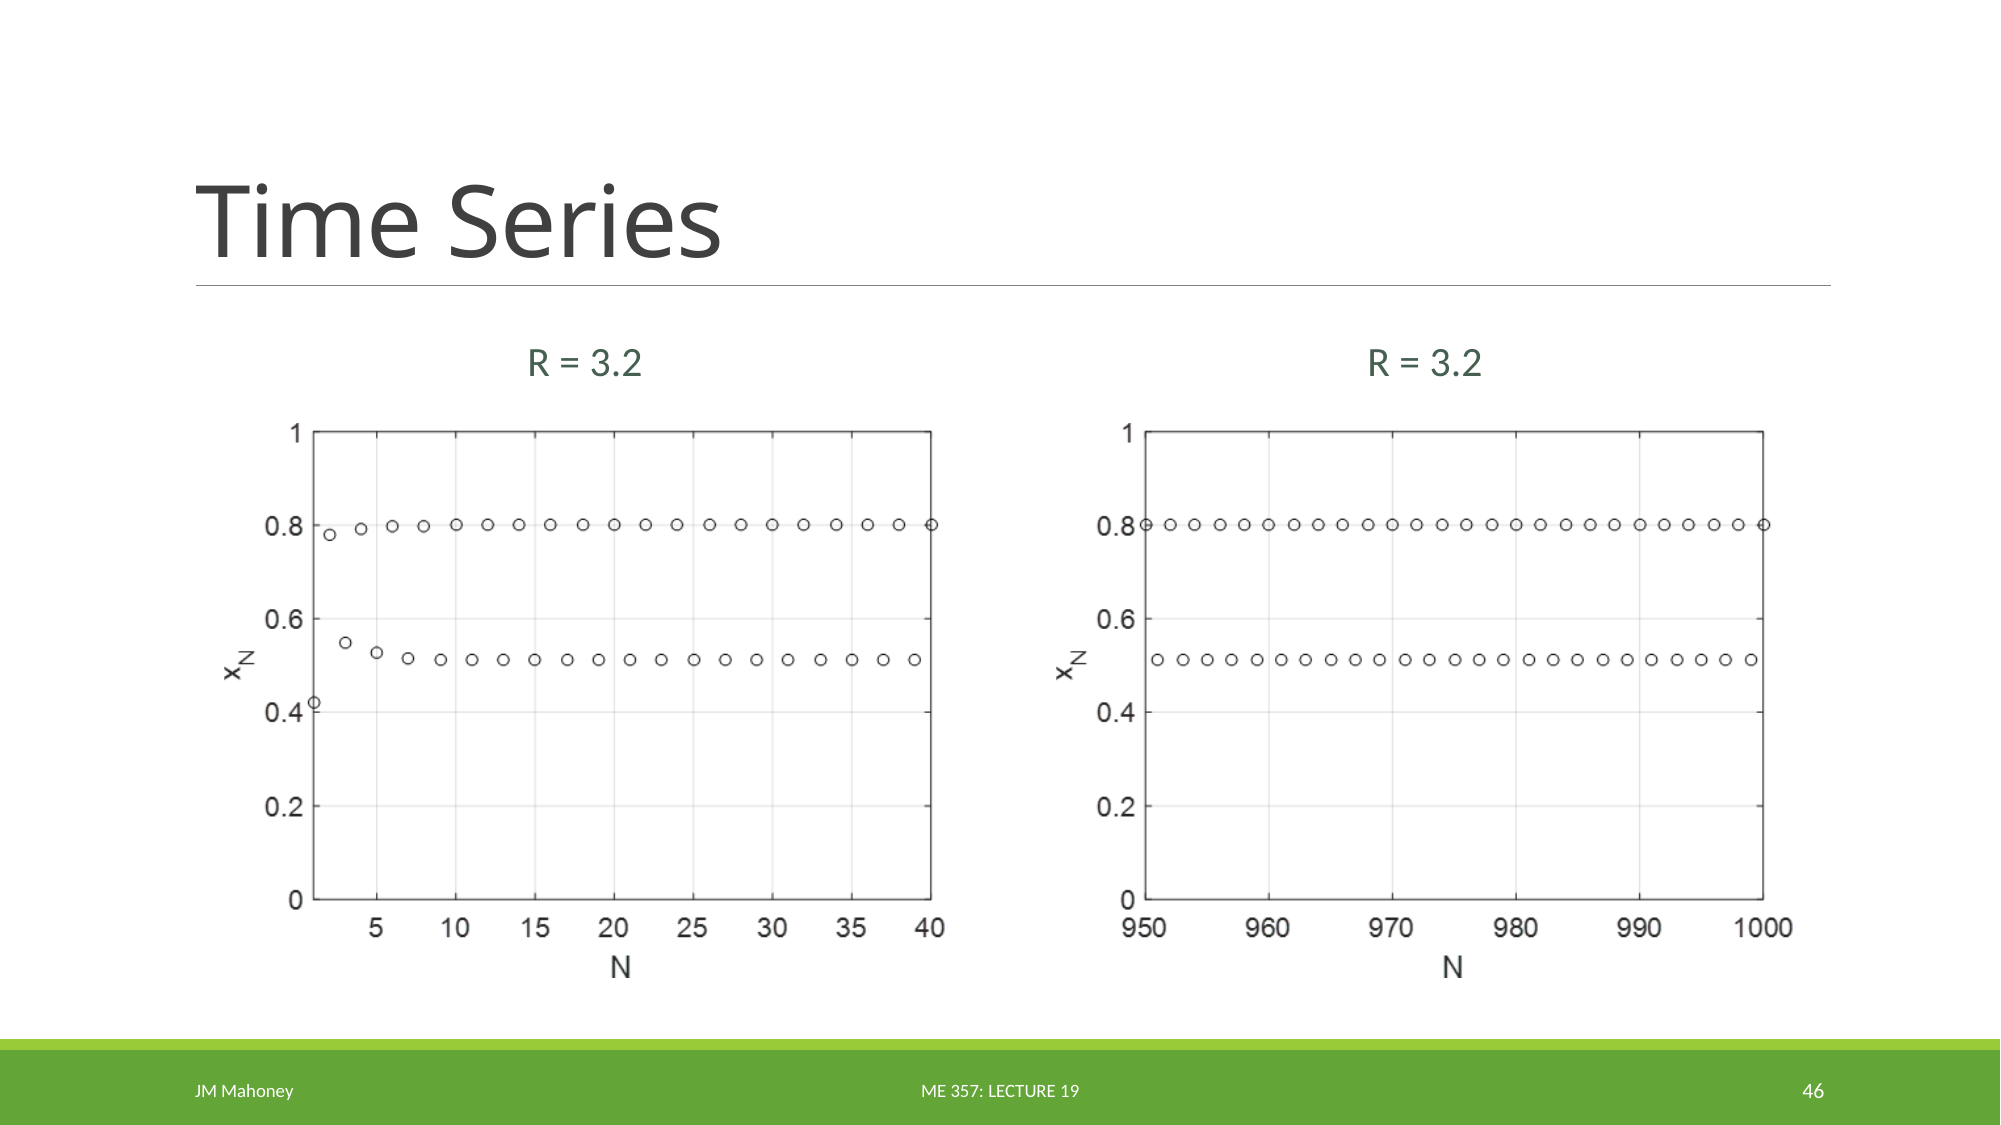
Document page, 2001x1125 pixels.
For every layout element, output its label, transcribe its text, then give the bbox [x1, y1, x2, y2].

slide_number 46 [1624, 1059, 1840, 1120]
footer ME 357: Lecture 19 [604, 1059, 1396, 1120]
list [224, 423, 946, 979]
list r = 3.2 [1020, 302, 1830, 424]
title Time Series [180, 47, 1830, 285]
list r = 3.2 [180, 302, 990, 424]
slide_number JM Mahoney [180, 1059, 586, 1120]
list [1056, 423, 1794, 979]
